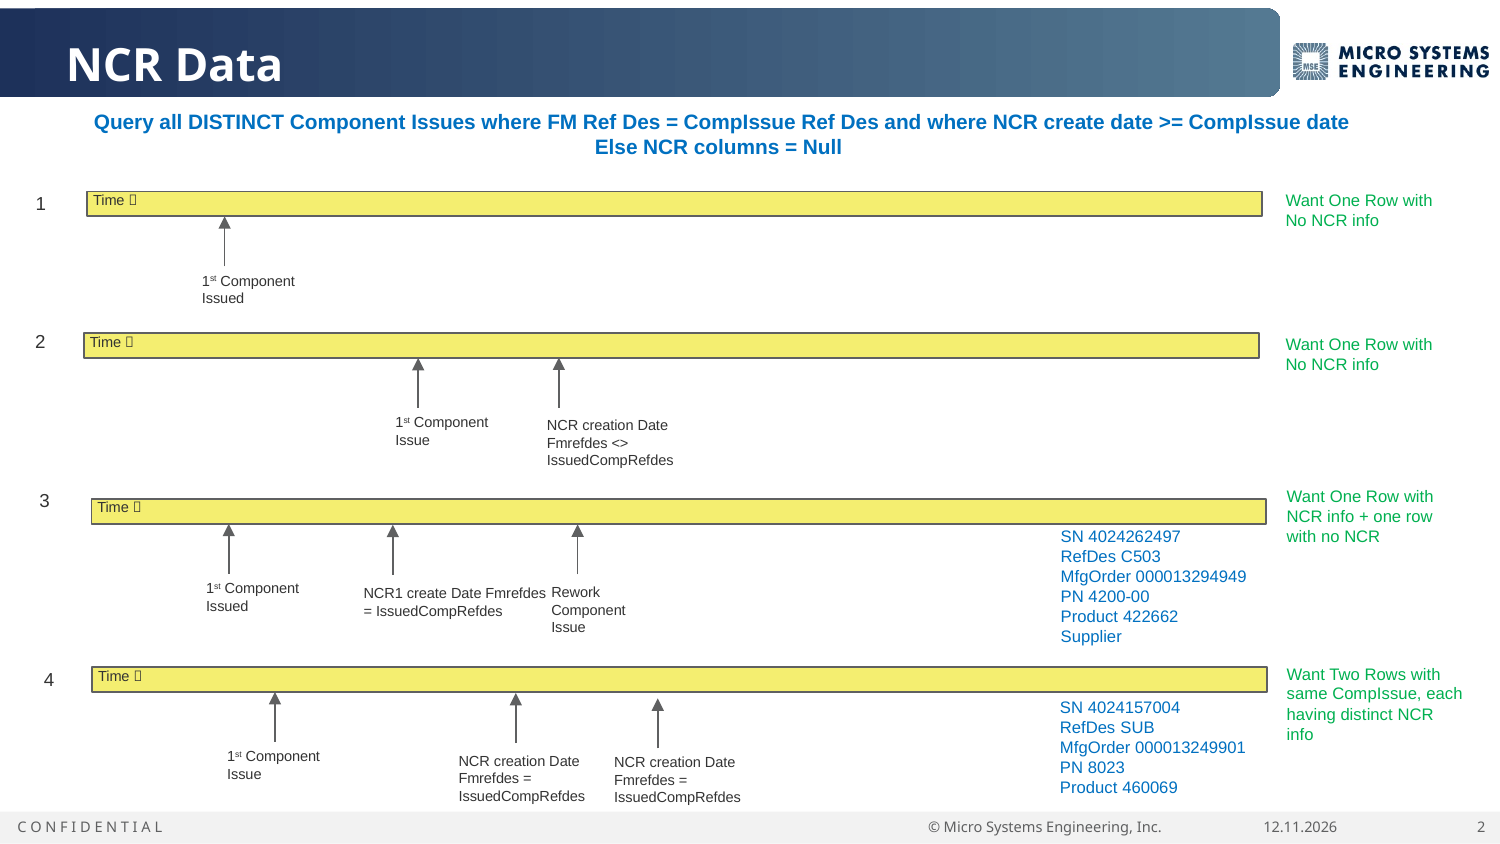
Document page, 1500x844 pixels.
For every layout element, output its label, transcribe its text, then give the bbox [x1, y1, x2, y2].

text_box Time  [78, 183, 204, 216]
text_box [208, 498, 1267, 524]
text_box 1st Component Issued [191, 571, 355, 622]
text_box 1 [20, 184, 55, 222]
text_box 1st Component Issued [187, 264, 350, 314]
text_box Want Two Rows with same CompIssue, each having distinct NCR info [1271, 656, 1480, 751]
title NCR Data [53, 32, 1263, 94]
text_box Time  [75, 325, 200, 358]
text_box [209, 666, 1268, 692]
text_box SN 4024157004 RefDes SUB MfgOrder 000013249901 PN 8023 Product 460069 [1045, 689, 1299, 805]
picture [1293, 43, 1489, 80]
text_box Rework Component Issue [536, 575, 662, 643]
text_box Time  [83, 659, 209, 692]
text_box Want One Row with NCR info + one row with no NCR [1271, 478, 1458, 554]
text_box NCR creation Date Fmrefdes = IssuedCompRefdes [599, 745, 770, 813]
text_box [200, 332, 1259, 358]
text_box Time  [82, 490, 208, 524]
text_box 1st Component Issue [212, 739, 363, 790]
text_box NCR creation Date Fmrefdes <> IssuedCompRefdes [532, 408, 699, 476]
text_box 3 [24, 481, 58, 519]
text_box [87, 191, 1263, 217]
text_box Query all DISTINCT Component Issues where FM Ref Des = CompIssue Ref Des and where NCR create date >= CompIssue date Else NCR columns = Null [78, 101, 1364, 167]
text_box Want One Row with No NCR info [1270, 182, 1457, 237]
text_box 4 [29, 660, 63, 698]
text_box Want One Row with No NCR info [1270, 326, 1457, 382]
slide_number 2 [1423, 811, 1499, 840]
text_box NCR1 create Date Fmrefdes = IssuedCompRefdes [348, 576, 536, 627]
text_box 2 [20, 322, 54, 360]
text_box 1st Component Issue [380, 405, 526, 456]
text_box NCR creation Date Fmrefdes = IssuedCompRefdes [443, 744, 614, 812]
text_box SN 4024262497 RefDes C503 MfgOrder 000013294949 PN 4200-00 Product 422662 Supplier [1045, 518, 1262, 654]
footer C O N F I D E N T I A L [4, 811, 810, 844]
